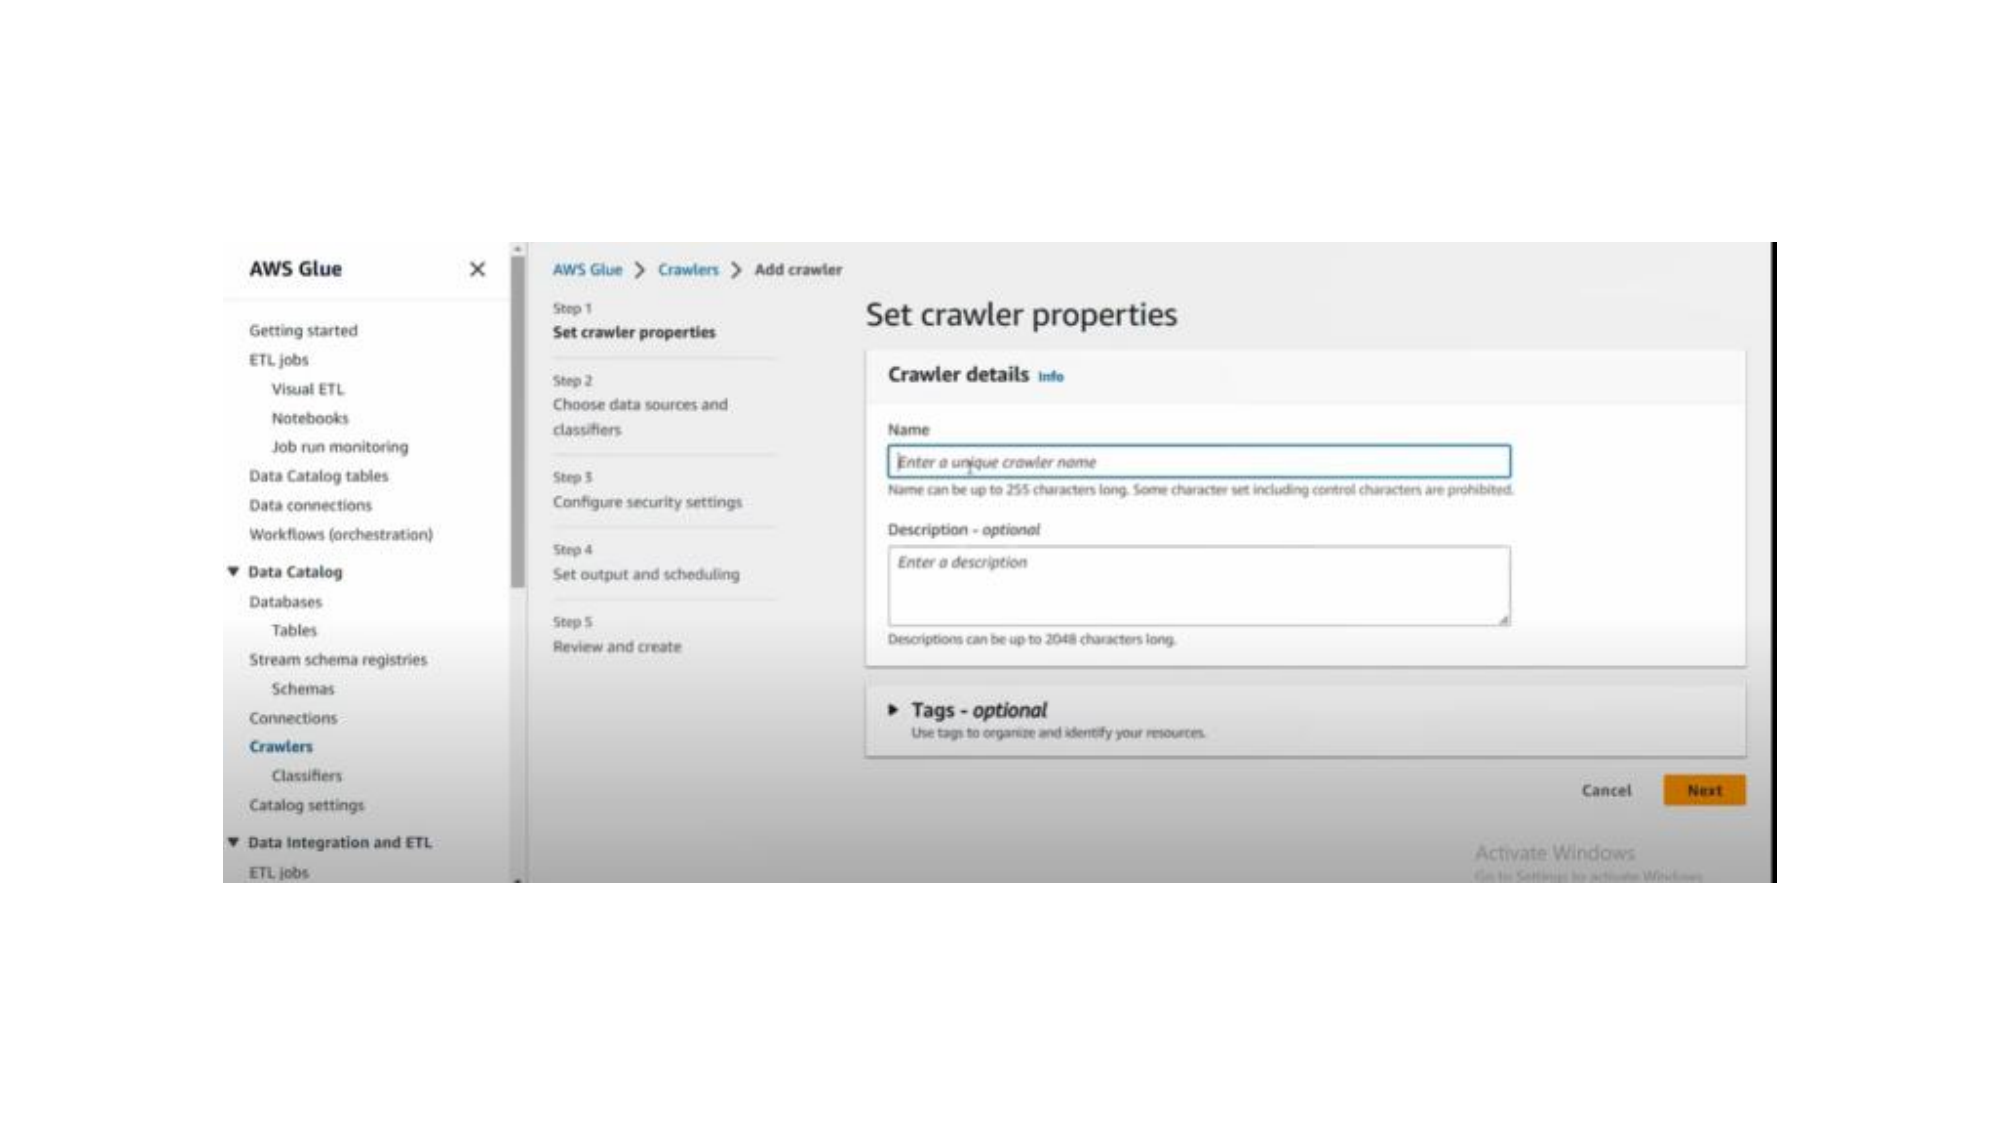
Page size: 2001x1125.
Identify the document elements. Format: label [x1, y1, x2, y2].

picture [222, 242, 1777, 883]
